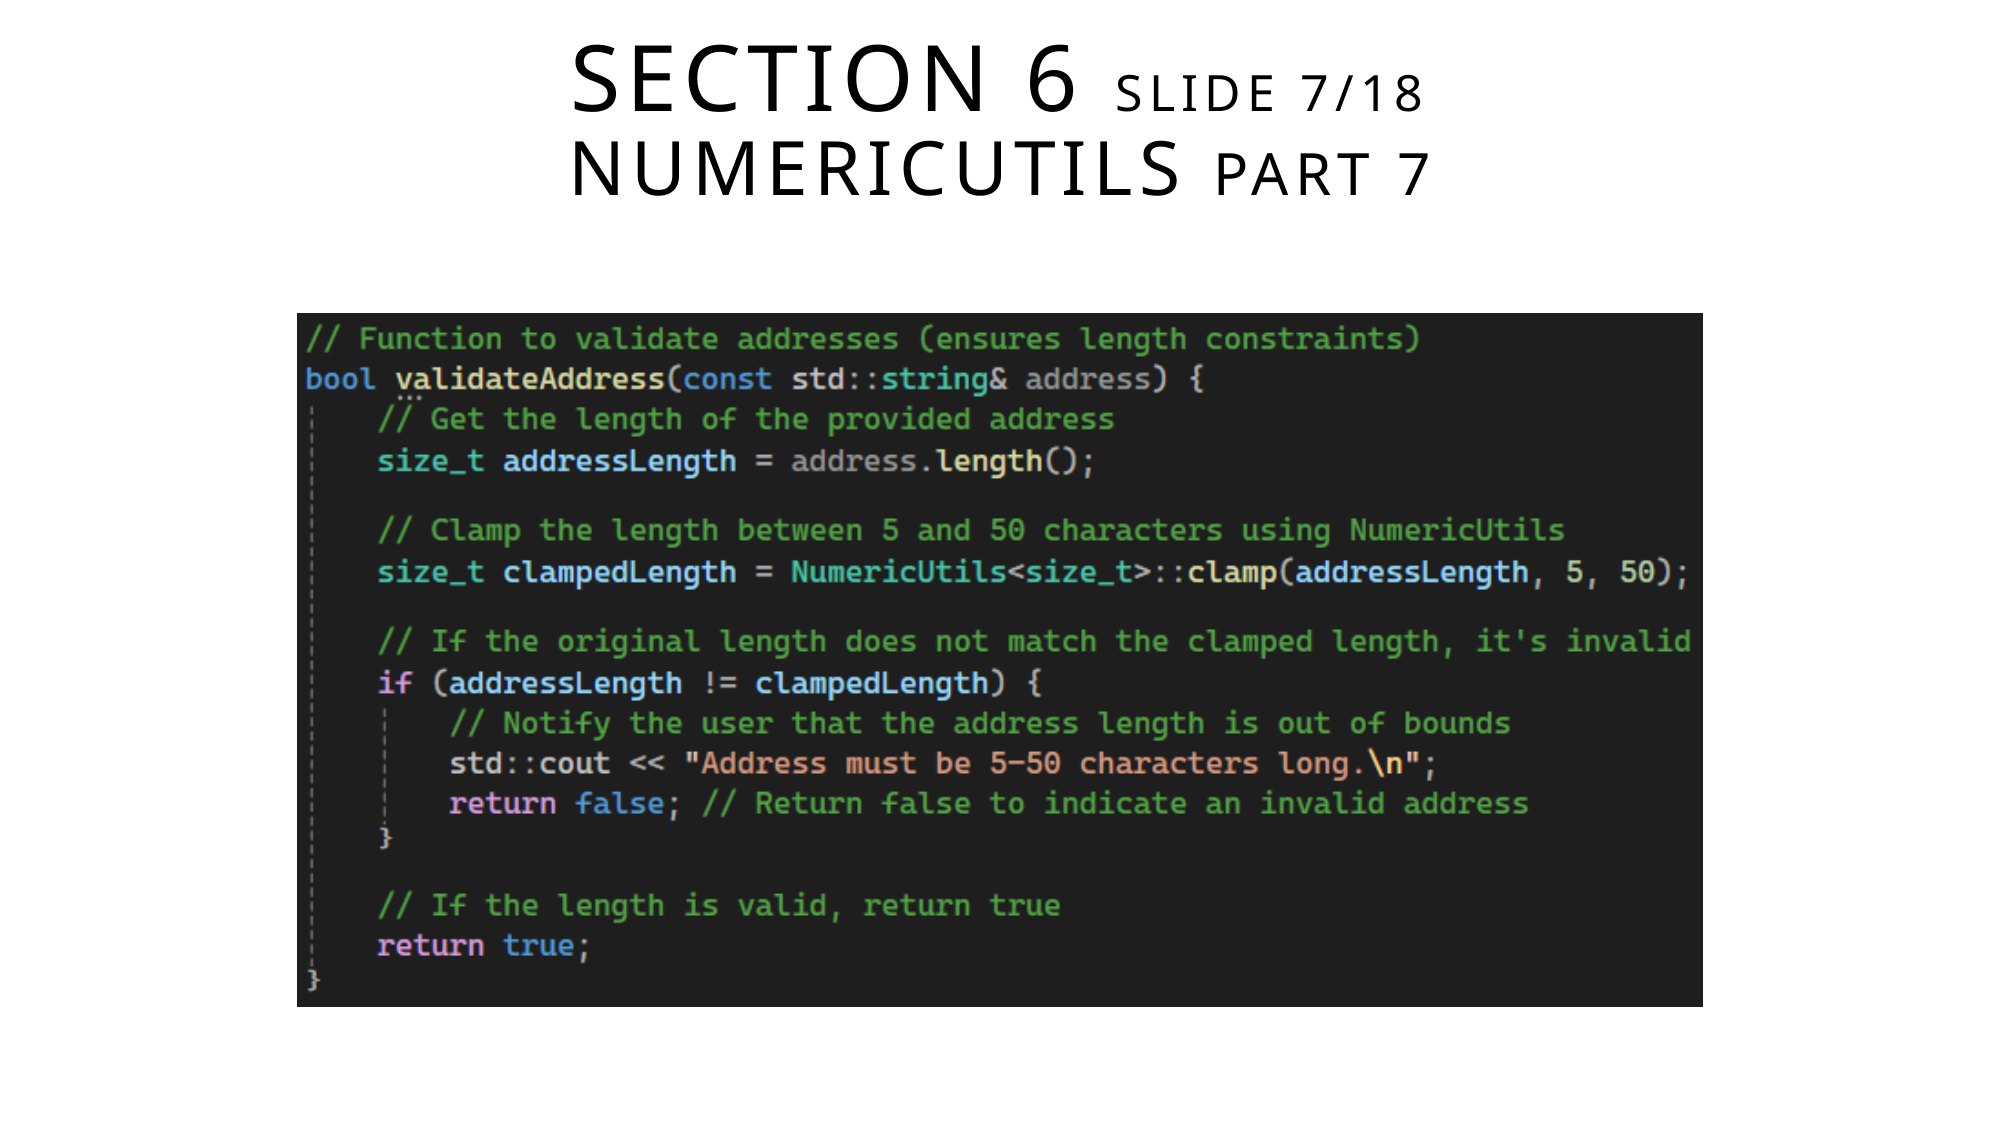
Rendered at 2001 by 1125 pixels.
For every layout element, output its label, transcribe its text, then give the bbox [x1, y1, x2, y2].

picture [297, 313, 1703, 1008]
title Section 6 Slide 7/18 NumericUTIls part 7 [479, 0, 1521, 208]
